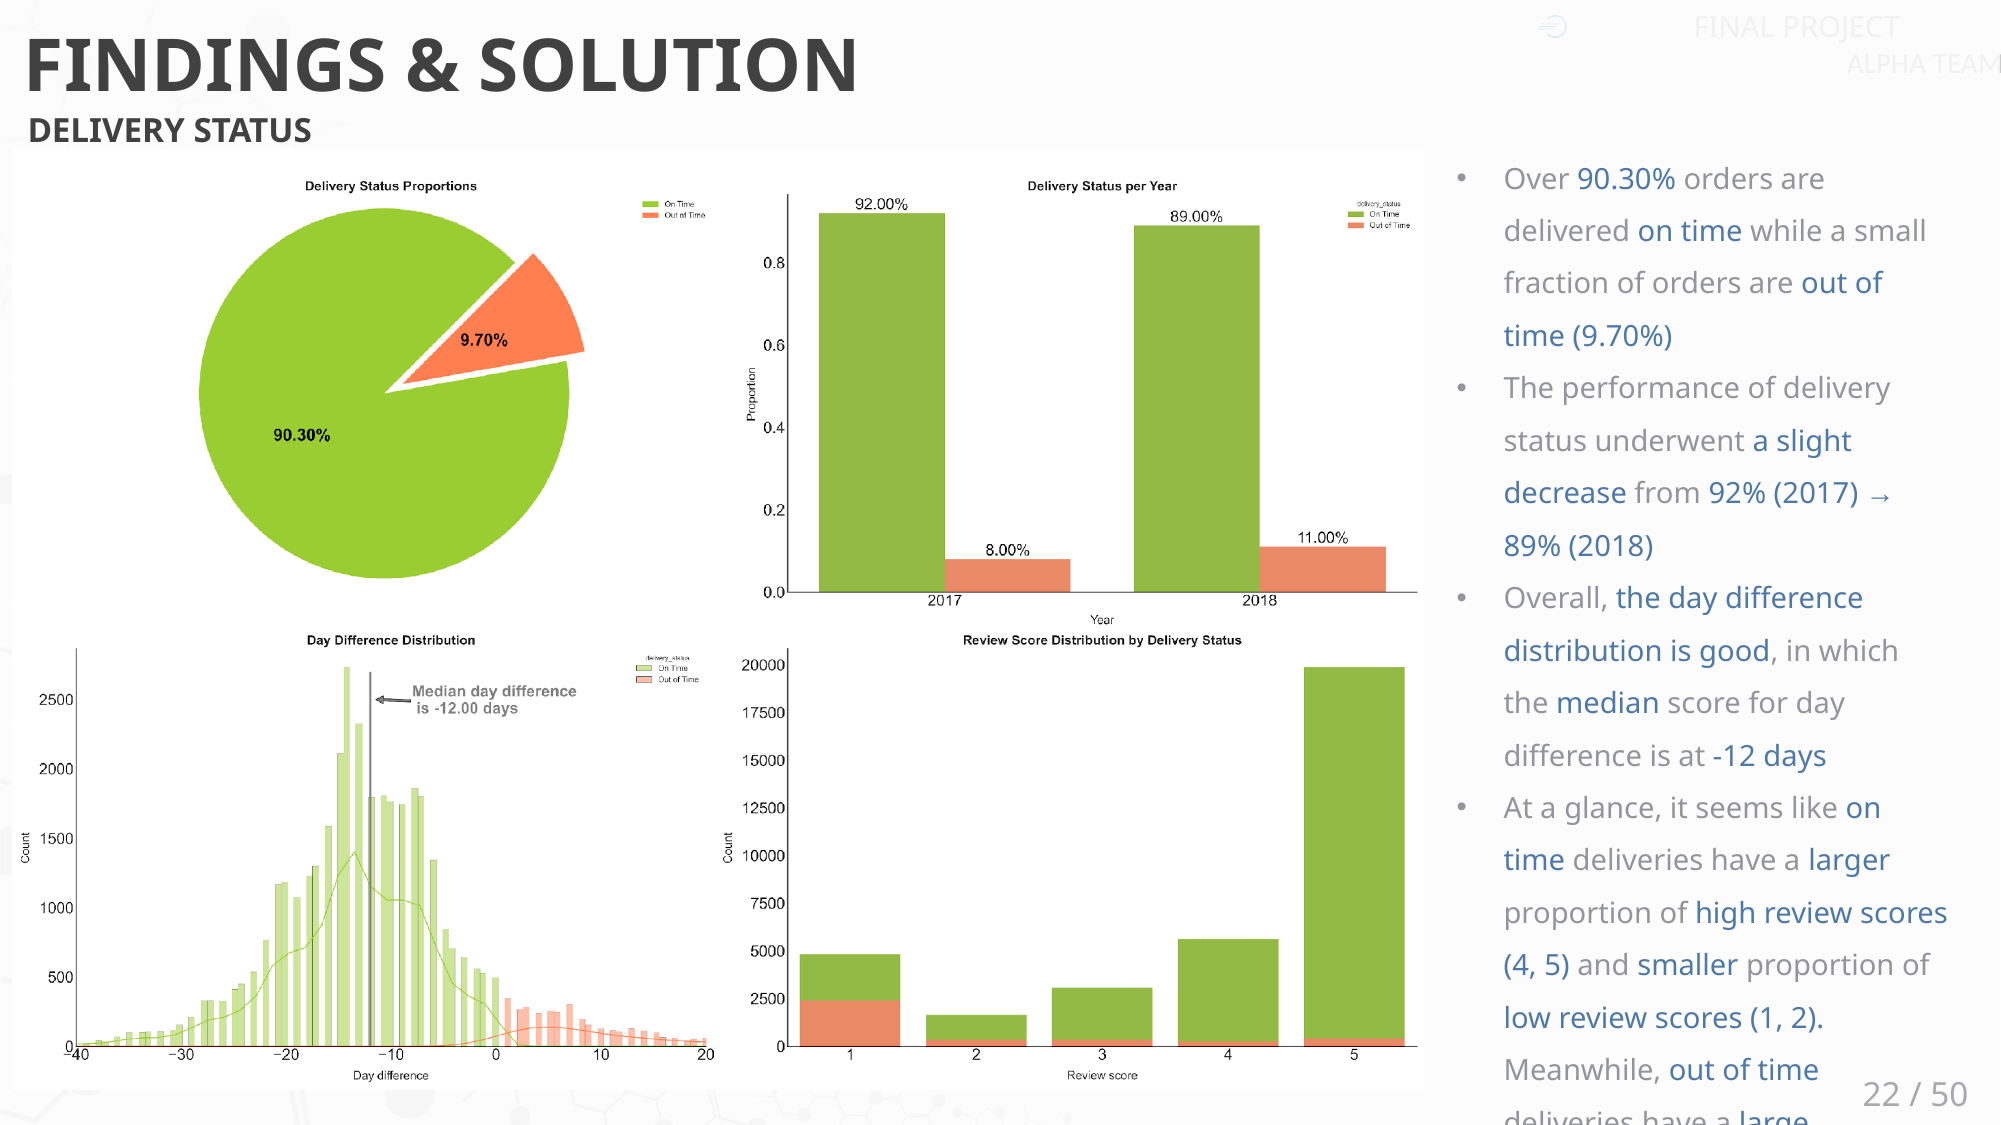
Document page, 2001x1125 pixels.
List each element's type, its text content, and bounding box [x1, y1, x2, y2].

text_box DELIVERY STATUS [12, 81, 1919, 157]
text_box FINDINGS & SOLUTION [8, 11, 1879, 114]
picture [12, 149, 1424, 1091]
text_box Over 90.30% orders are delivered on time while a small fraction of orders are out of time (9.70%) The performance of delivery status underwent a slight decrease from 92% (2017) → 89% (2018) Overall, the day difference distribution is good, in which the median score for day difference is at -12 days At a glance, it seems like on time deliveries have a larger proportion of high review scores (4, 5) and smaller proportion of low review scores (1, 2). Meanwhile, out of time deliveries have a large proportion of low review score (1) only [1441, 135, 1964, 1125]
